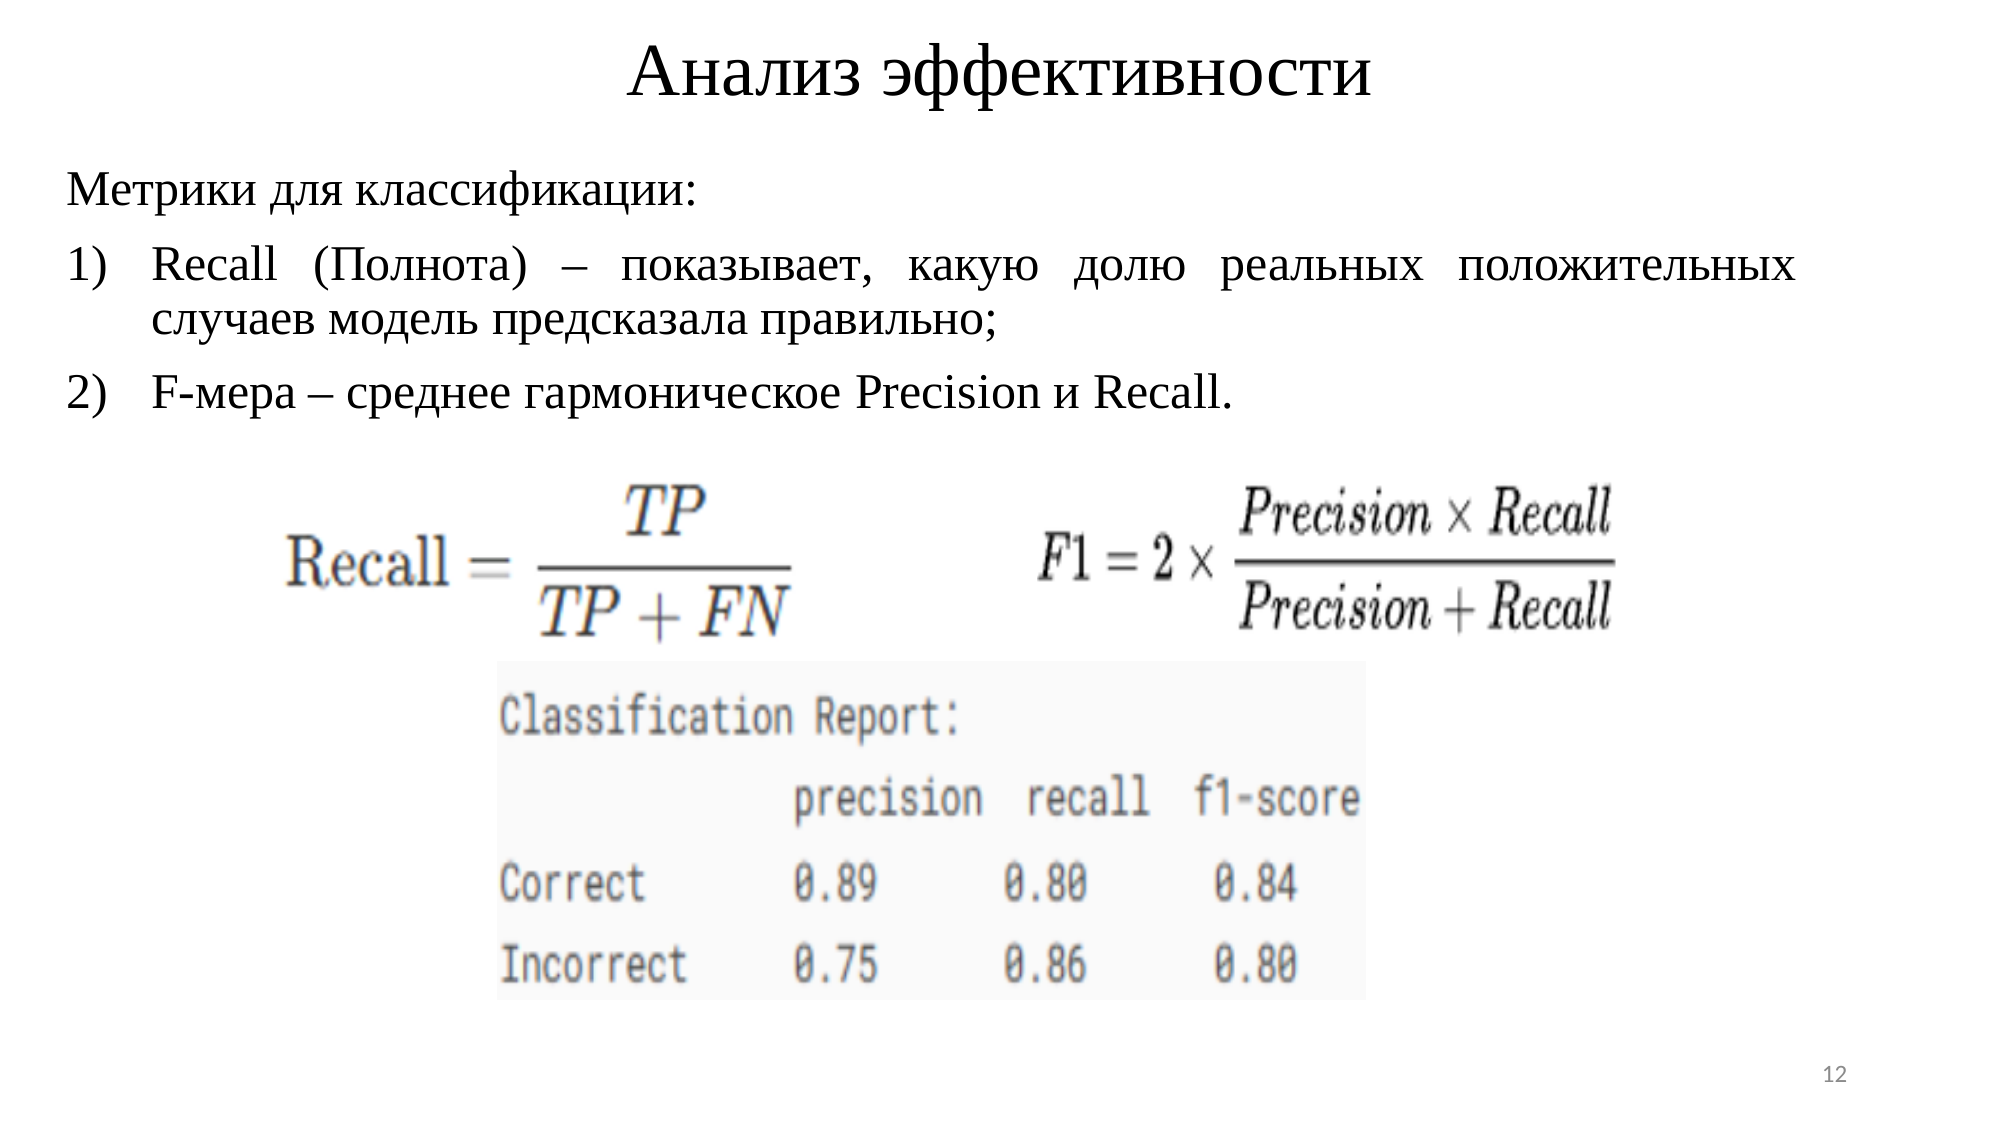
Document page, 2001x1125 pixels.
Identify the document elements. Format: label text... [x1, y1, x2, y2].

title Анализ эффективности [577, 0, 1423, 154]
picture [276, 467, 813, 651]
list Метрики для классификации: Recall (Полнота) – показывает, какую долю реальных положительных случаев модель предсказала правильно; F-мера – среднее гармоническое Precision и Recall. [51, 154, 1812, 869]
picture [1037, 467, 1625, 651]
slide_number 12 [1412, 1042, 1863, 1103]
picture [497, 661, 1366, 1000]
